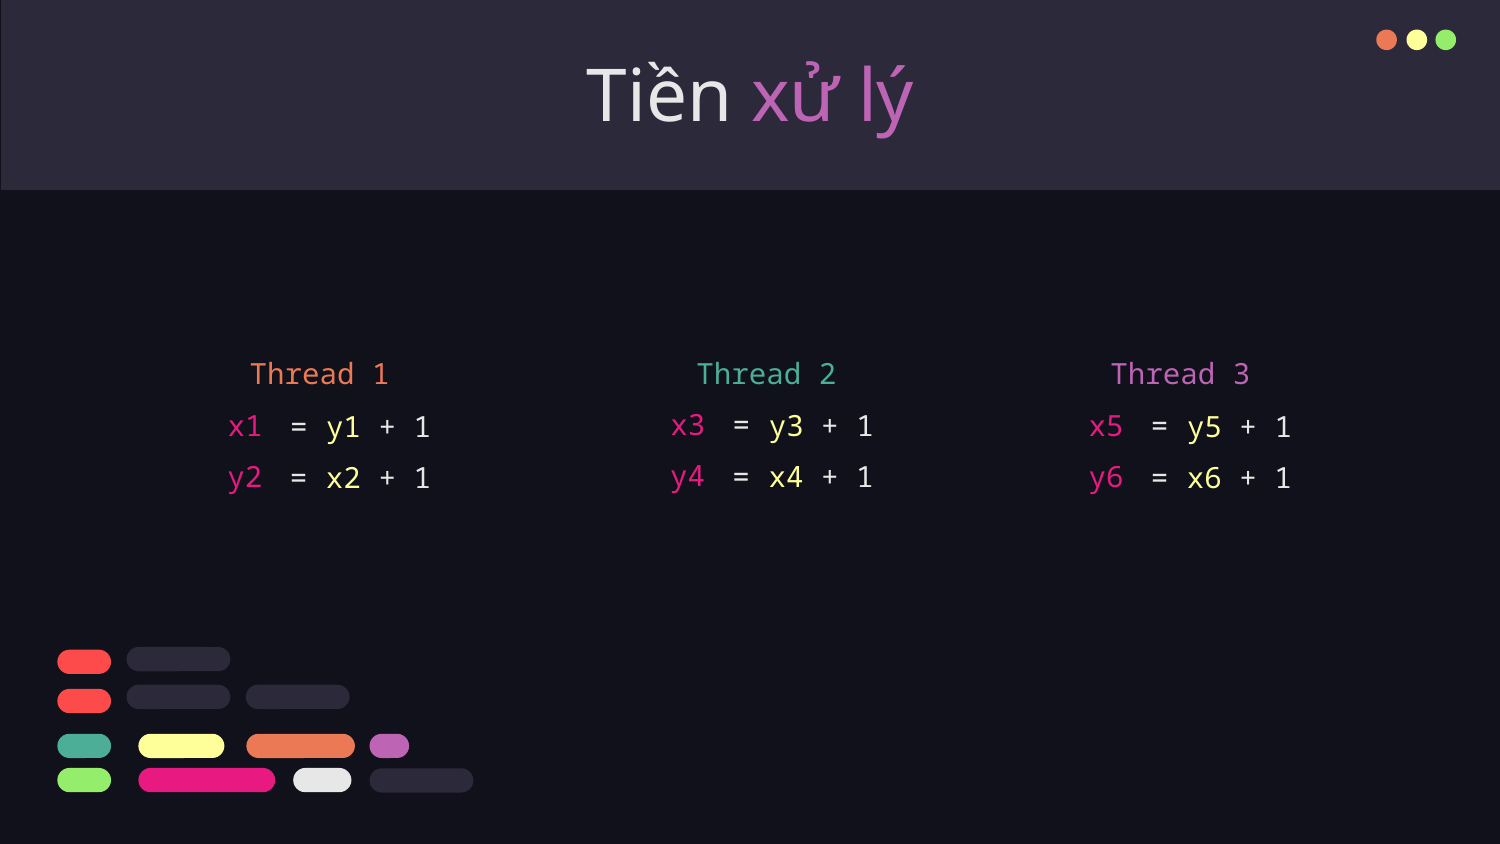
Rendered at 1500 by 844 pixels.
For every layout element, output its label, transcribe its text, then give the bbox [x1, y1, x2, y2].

text_box x1 [213, 400, 275, 450]
text_box x4 + 1 [753, 451, 923, 501]
text_box = [717, 450, 751, 501]
text_box x5 [1074, 399, 1141, 450]
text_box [57, 646, 474, 793]
text_box = [275, 400, 308, 451]
text_box Thread 1 [213, 348, 427, 398]
text_box = [274, 451, 308, 502]
text_box x6 + 1 [1172, 452, 1342, 502]
text_box x2 + 1 [311, 452, 481, 503]
text_box y5 + 1 [1172, 400, 1342, 451]
text_box y6 [1073, 451, 1135, 501]
text_box = [1135, 451, 1169, 502]
text_box y3 + 1 [753, 399, 924, 450]
text_box = [1136, 400, 1169, 450]
text_box x3 [655, 398, 723, 449]
text_box y1 + 1 [311, 401, 481, 451]
text_box y4 [655, 450, 717, 500]
text_box = [717, 399, 751, 449]
text_box Thread 2 [659, 348, 873, 398]
title Tiền xử lý [118, 0, 1383, 186]
text_box Thread 3 [1073, 348, 1287, 398]
text_box y2 [212, 451, 274, 502]
